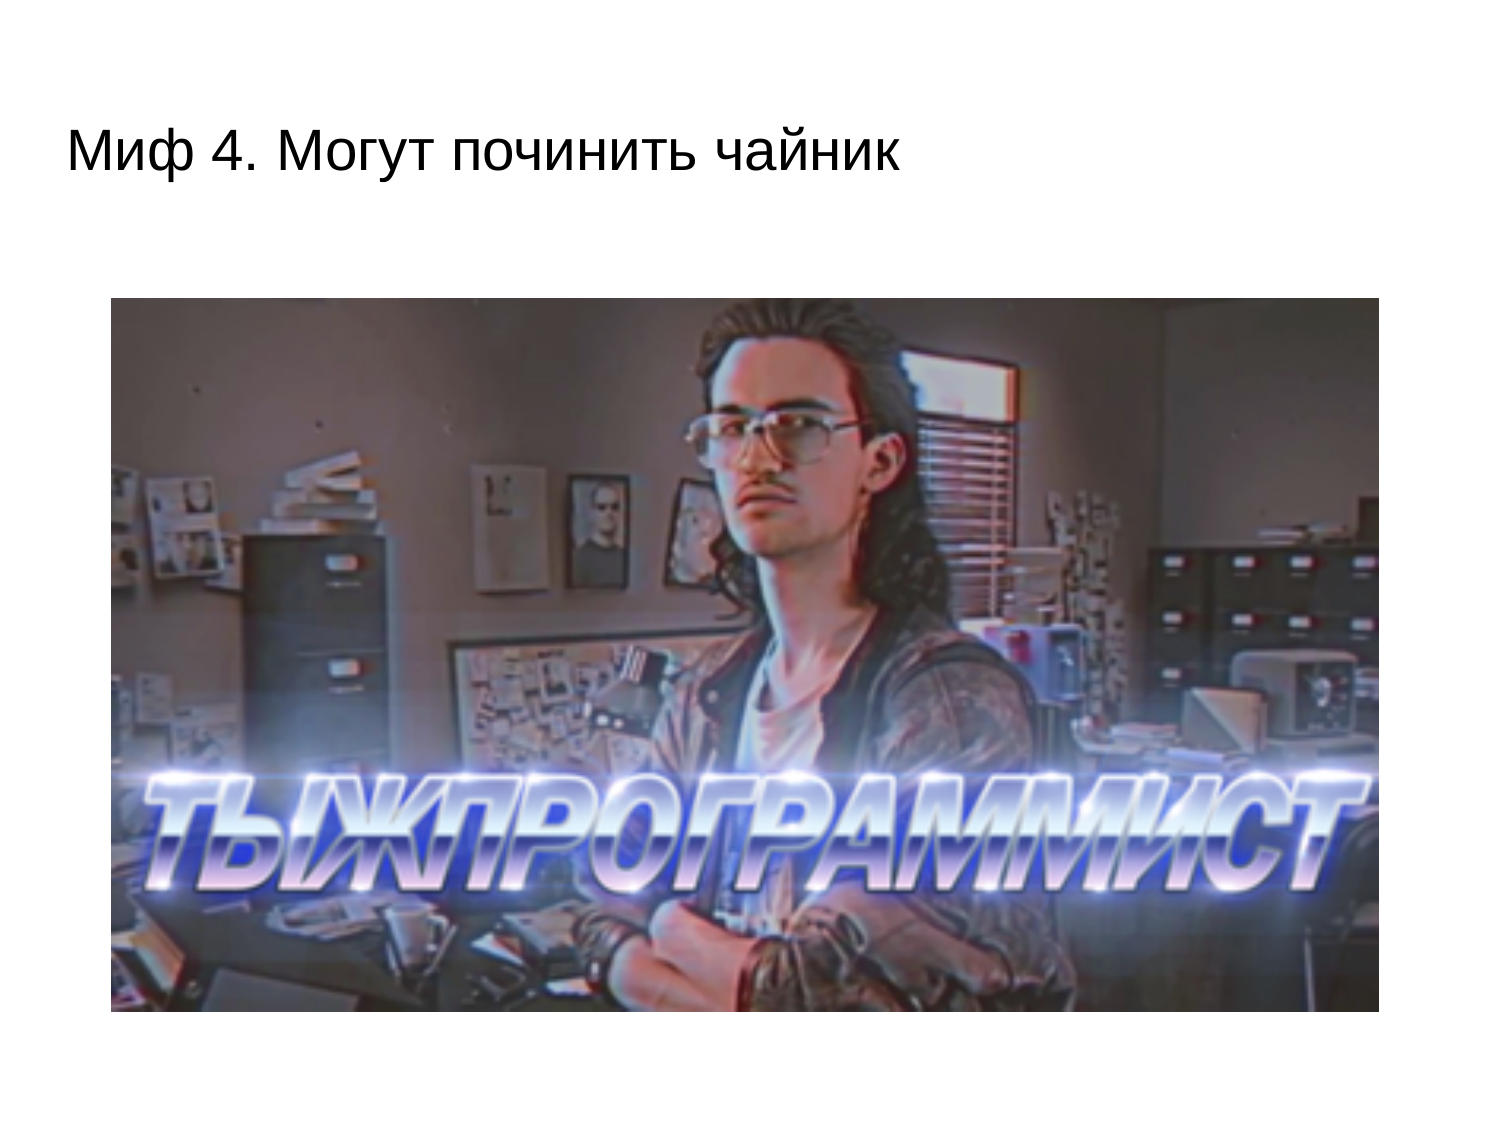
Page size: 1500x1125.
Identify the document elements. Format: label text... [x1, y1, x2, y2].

picture [110, 298, 1379, 1012]
title Миф 4. Могут починить чайник [51, 97, 1449, 223]
